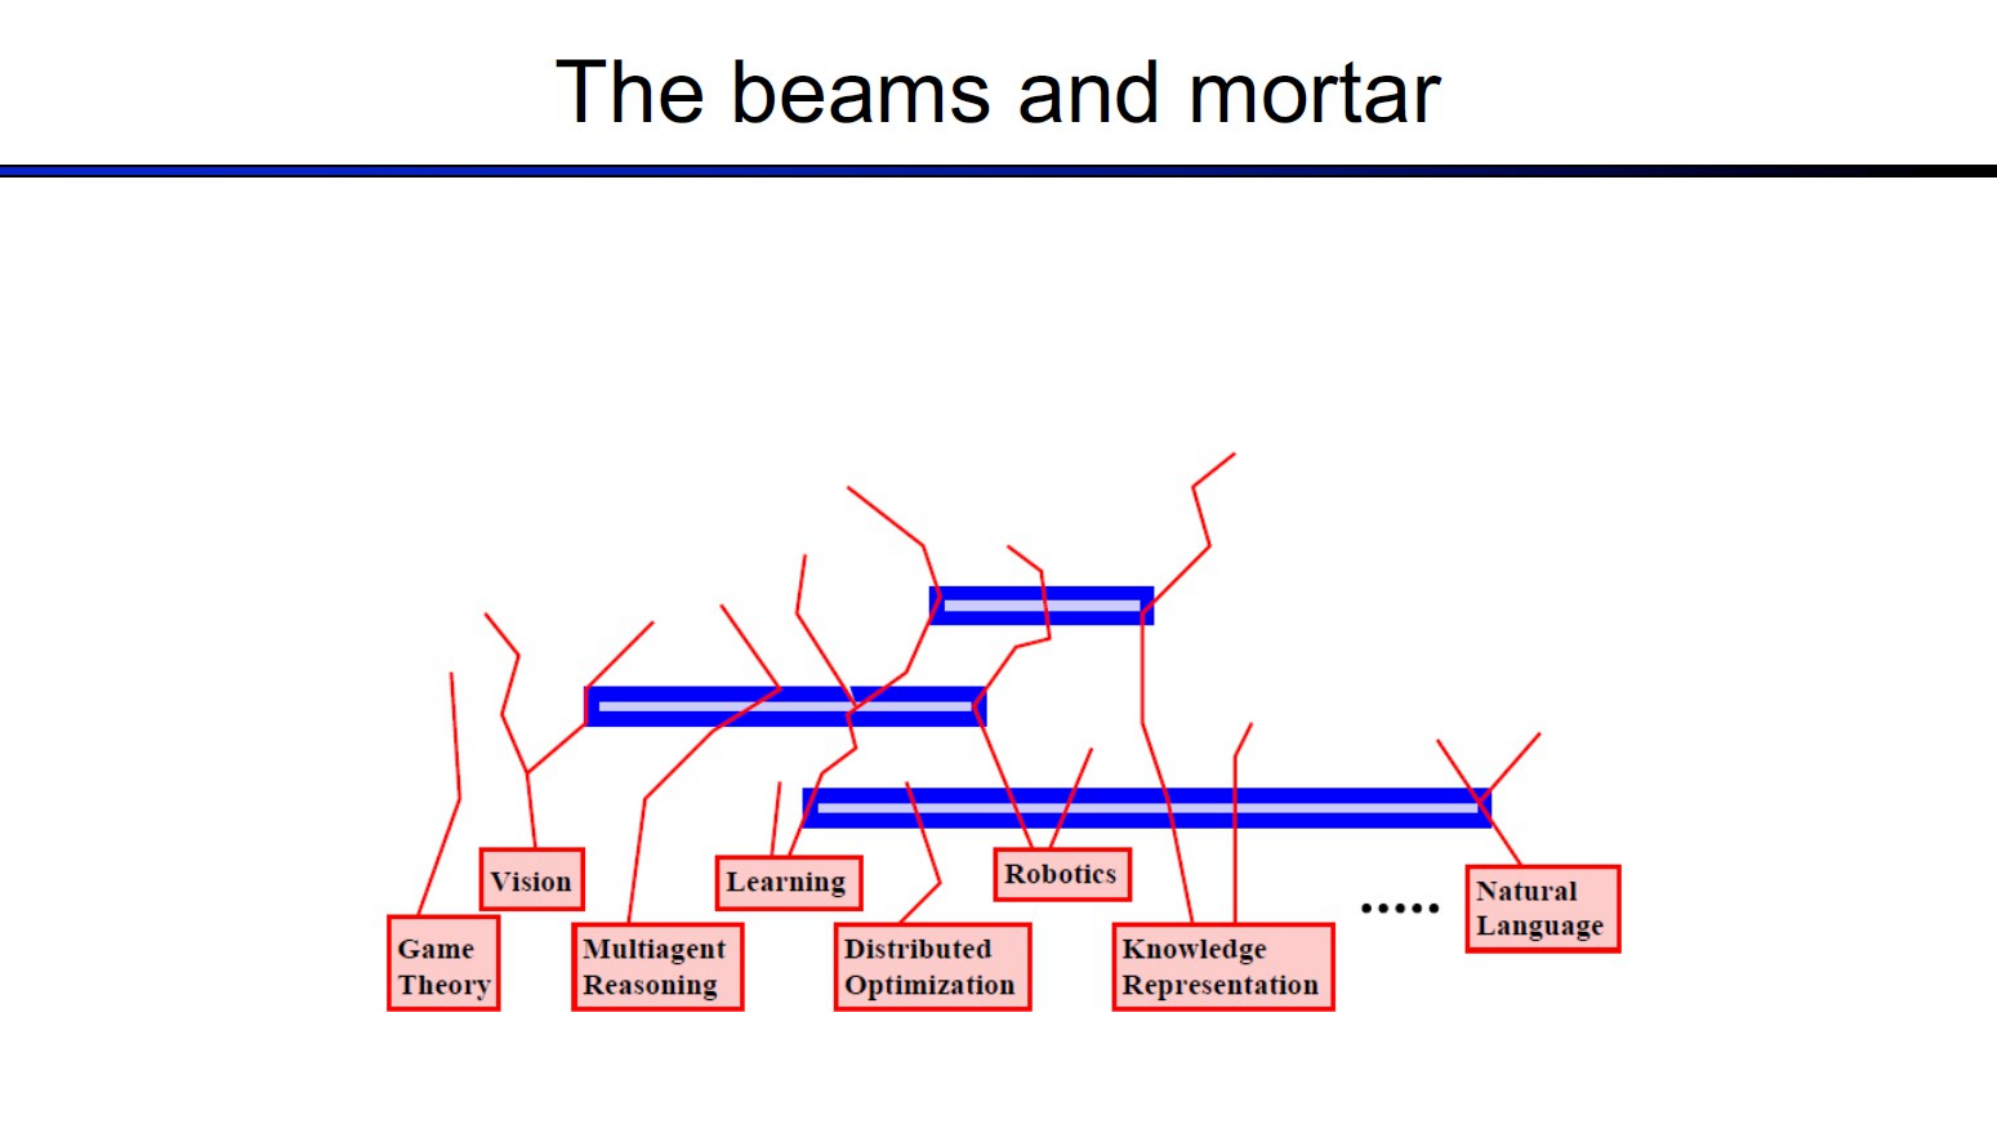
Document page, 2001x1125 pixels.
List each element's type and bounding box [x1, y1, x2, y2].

picture [0, 59, 1997, 1012]
